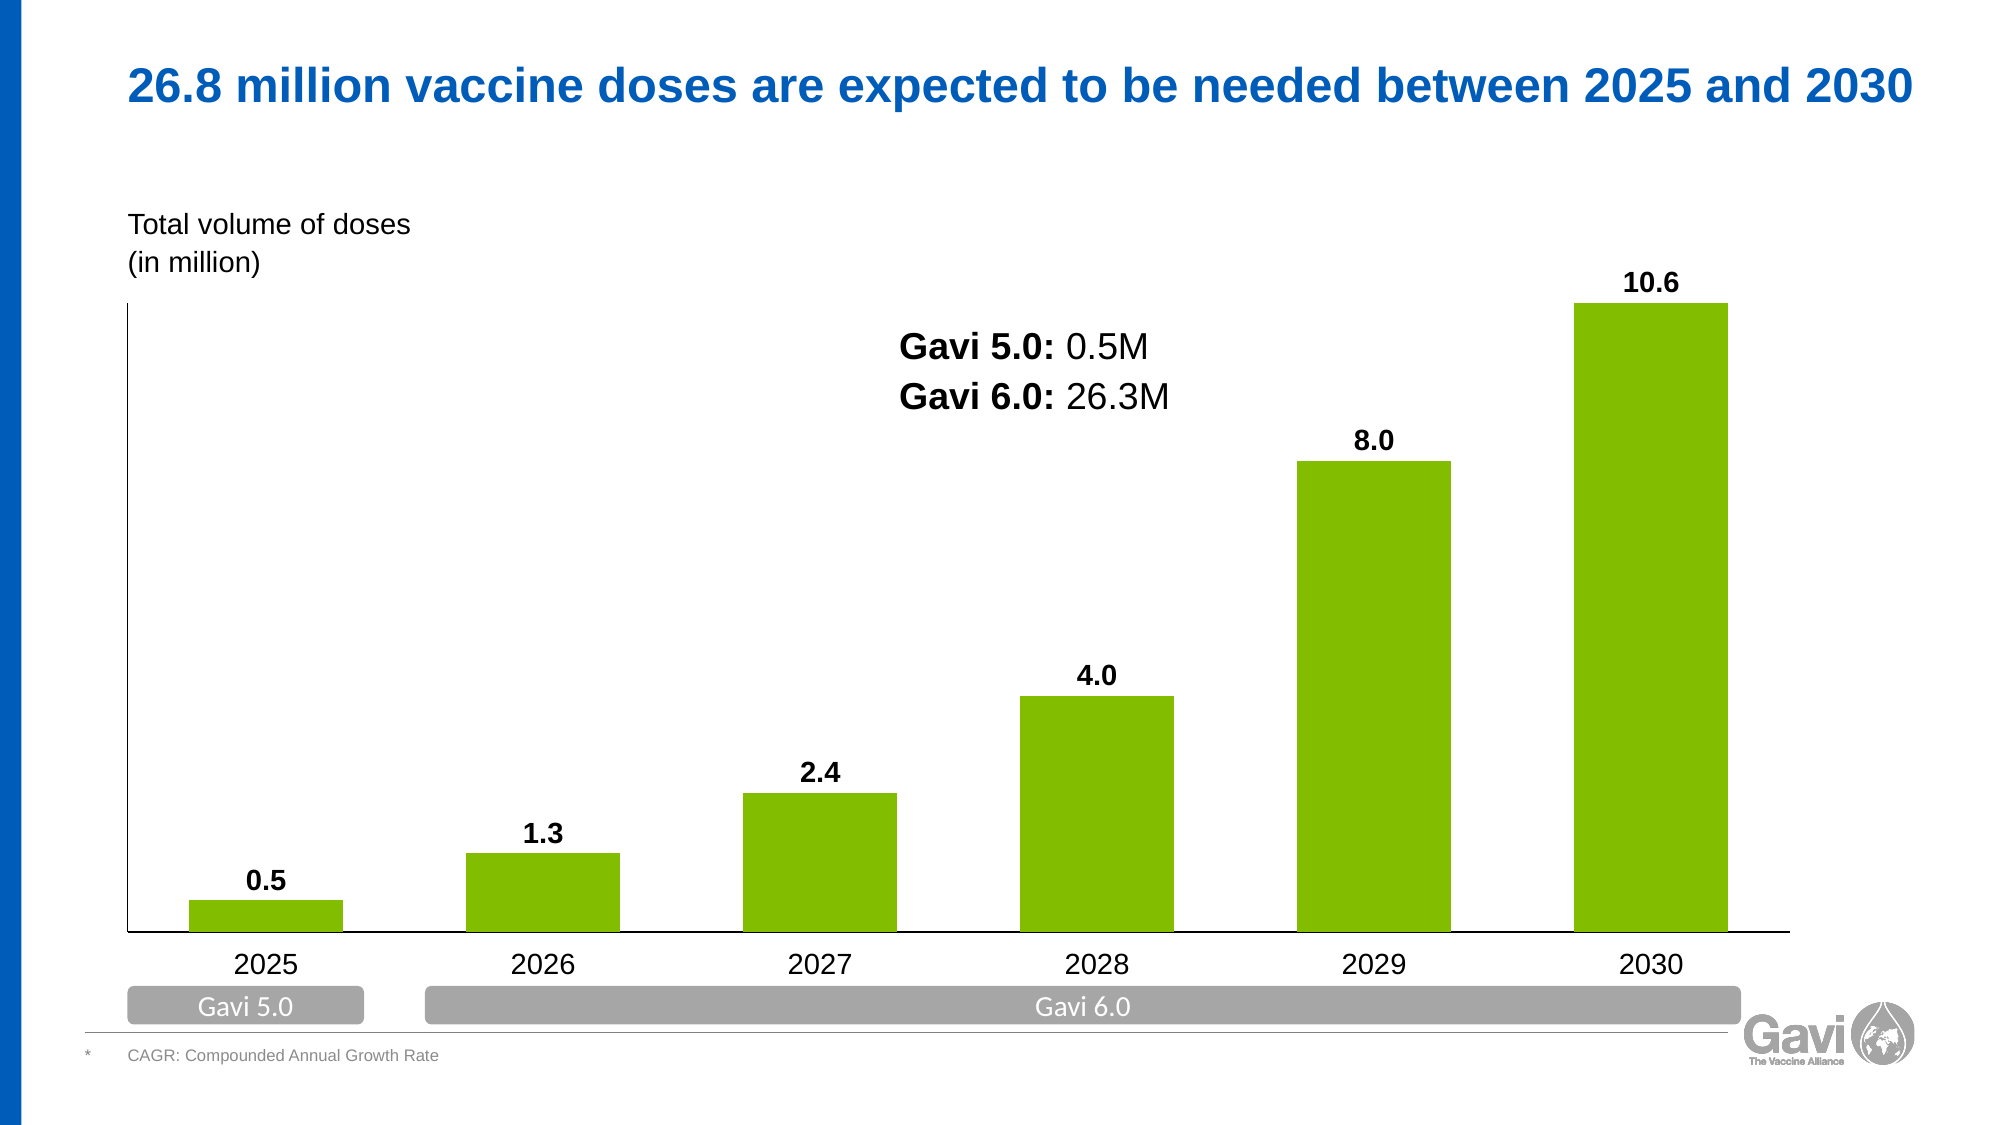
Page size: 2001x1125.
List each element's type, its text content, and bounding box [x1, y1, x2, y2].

text_box Gavi 6.0 [423, 984, 1743, 1026]
text_box 10.6 [1618, 259, 1684, 289]
text_box 2029 [1340, 946, 1408, 981]
picture [1744, 1002, 1915, 1065]
text_box 2030 [1617, 946, 1685, 981]
text_box 2027 [786, 946, 854, 981]
text_box 2026 [509, 946, 577, 981]
chart [113, 289, 1804, 946]
text_box 2028 [1063, 946, 1131, 981]
slide_number * [84, 1042, 127, 1065]
footer CAGR: Compounded Annual Growth Rate [127, 1042, 803, 1065]
text_box Gavi 5.0 [126, 984, 366, 1026]
text_box Total volume of doses (in million) [127, 201, 409, 279]
title 26.8 million vaccine doses are expected to be needed between 2025 and 2030 [127, 60, 1916, 158]
text_box 2025 [232, 946, 300, 981]
